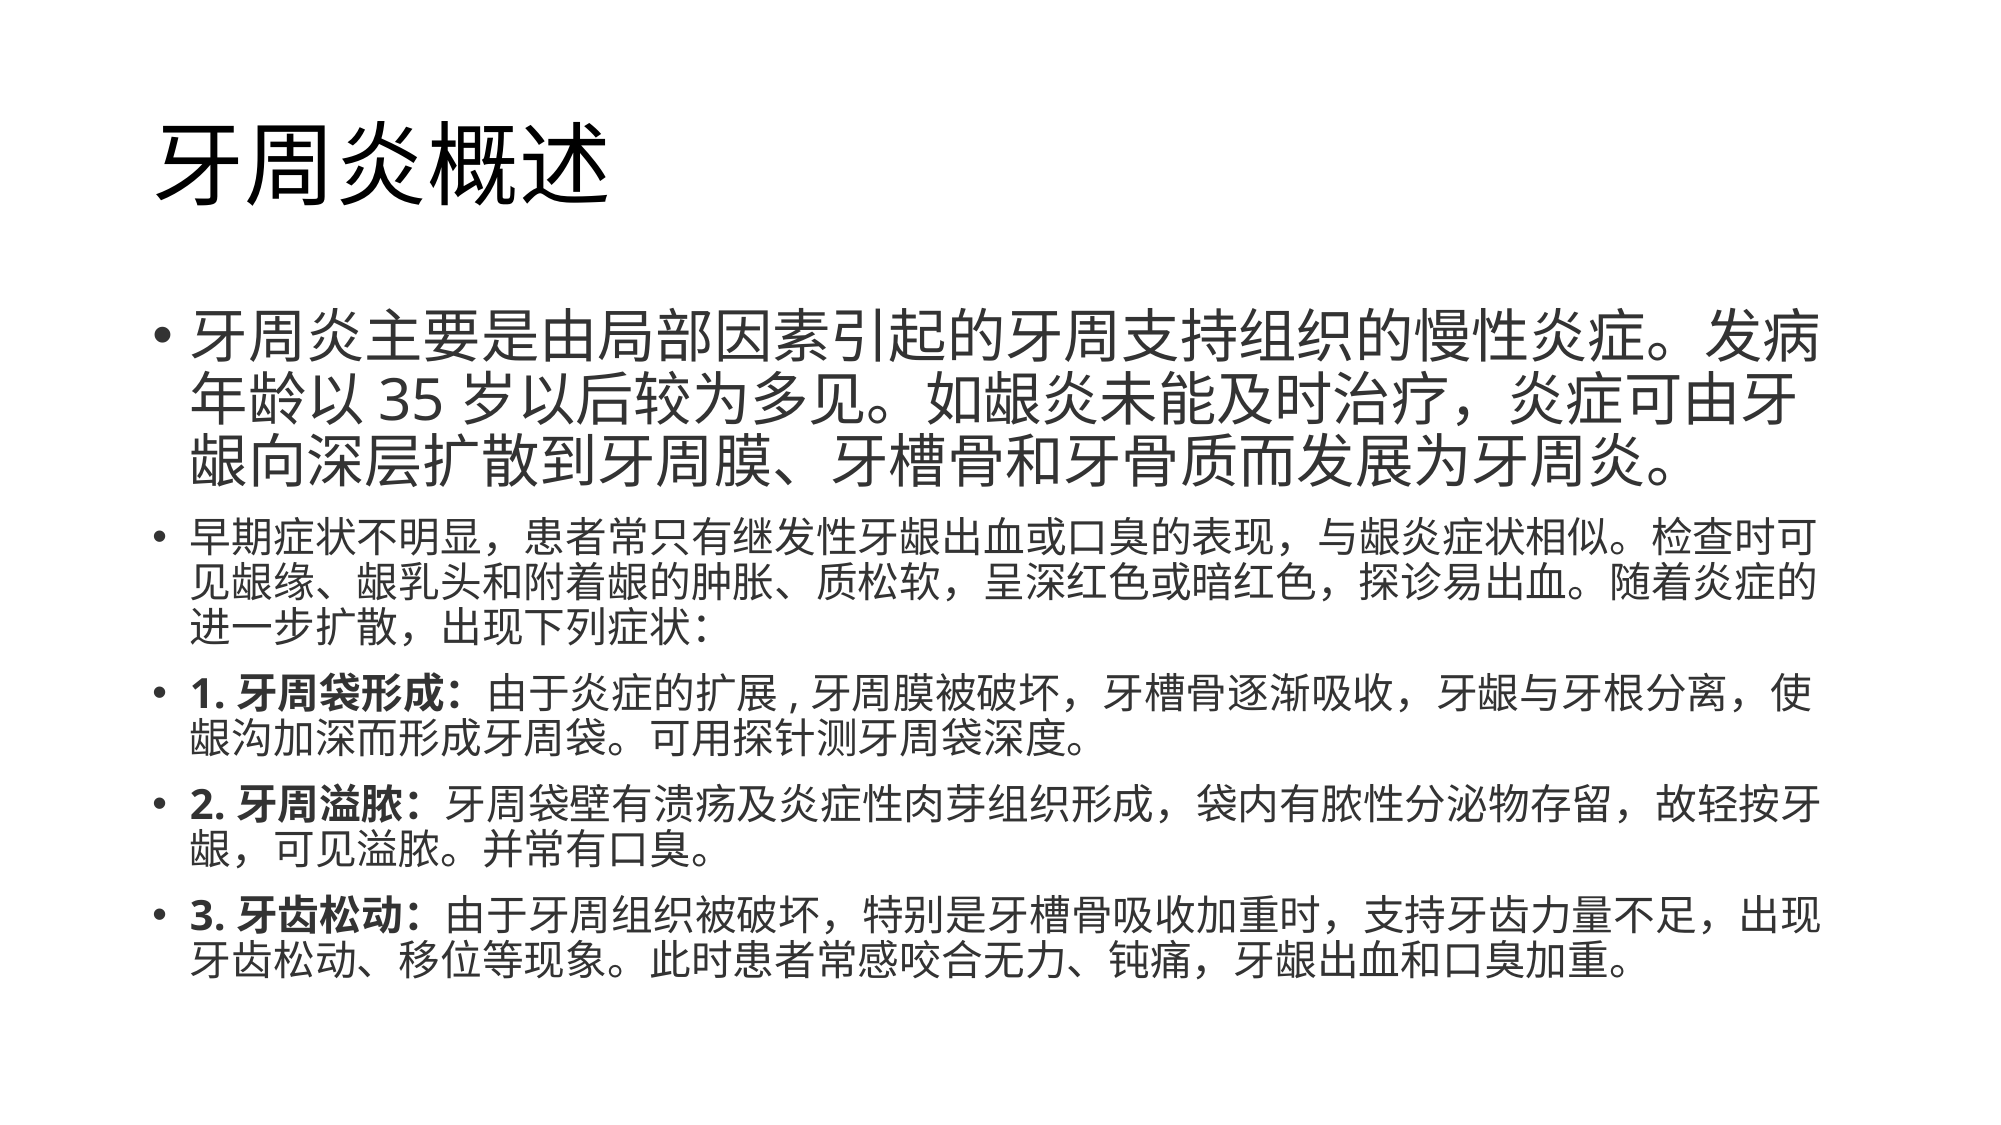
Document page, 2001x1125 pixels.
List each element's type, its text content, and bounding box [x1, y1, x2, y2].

list 牙周炎主要是由局部因素引起的牙周支持组织的慢性炎症。发病年龄以35岁以后较为多见。如龈炎未能及时治疗，炎症可由牙龈向深层扩散到牙周膜、牙槽骨和牙骨质而发展为牙周炎。 早期症状不明显，患者常只有继发性牙龈出血或口臭的表现，与龈炎症状相似。检查时可见龈缘、龈乳头和附着龈的肿胀、质松软，呈深红色或暗红色，探诊易出血。随着炎症的进一步扩散，出现下列症状： 1.牙周袋形成：由于炎症的扩展,牙周膜被破坏，牙槽骨逐渐吸收，牙龈与牙根分离，使龈沟加深而形成牙周袋。可用探针测牙周袋深度。 2.牙周溢脓：牙周袋壁有溃疡及炎症性肉芽组织形成，袋内有脓性分泌物存留，故轻按牙龈，可见溢脓。并常有口臭。 3.牙齿松动：由于牙周组织被破坏，特别是牙槽骨吸收加重时，支持牙齿力量不足，出现牙齿松动、移位等现象。此时患者常感咬合无力、钝痛，牙龈出血和口臭加重。 [137, 299, 1863, 1014]
title 牙周炎概述 [137, 59, 1863, 278]
